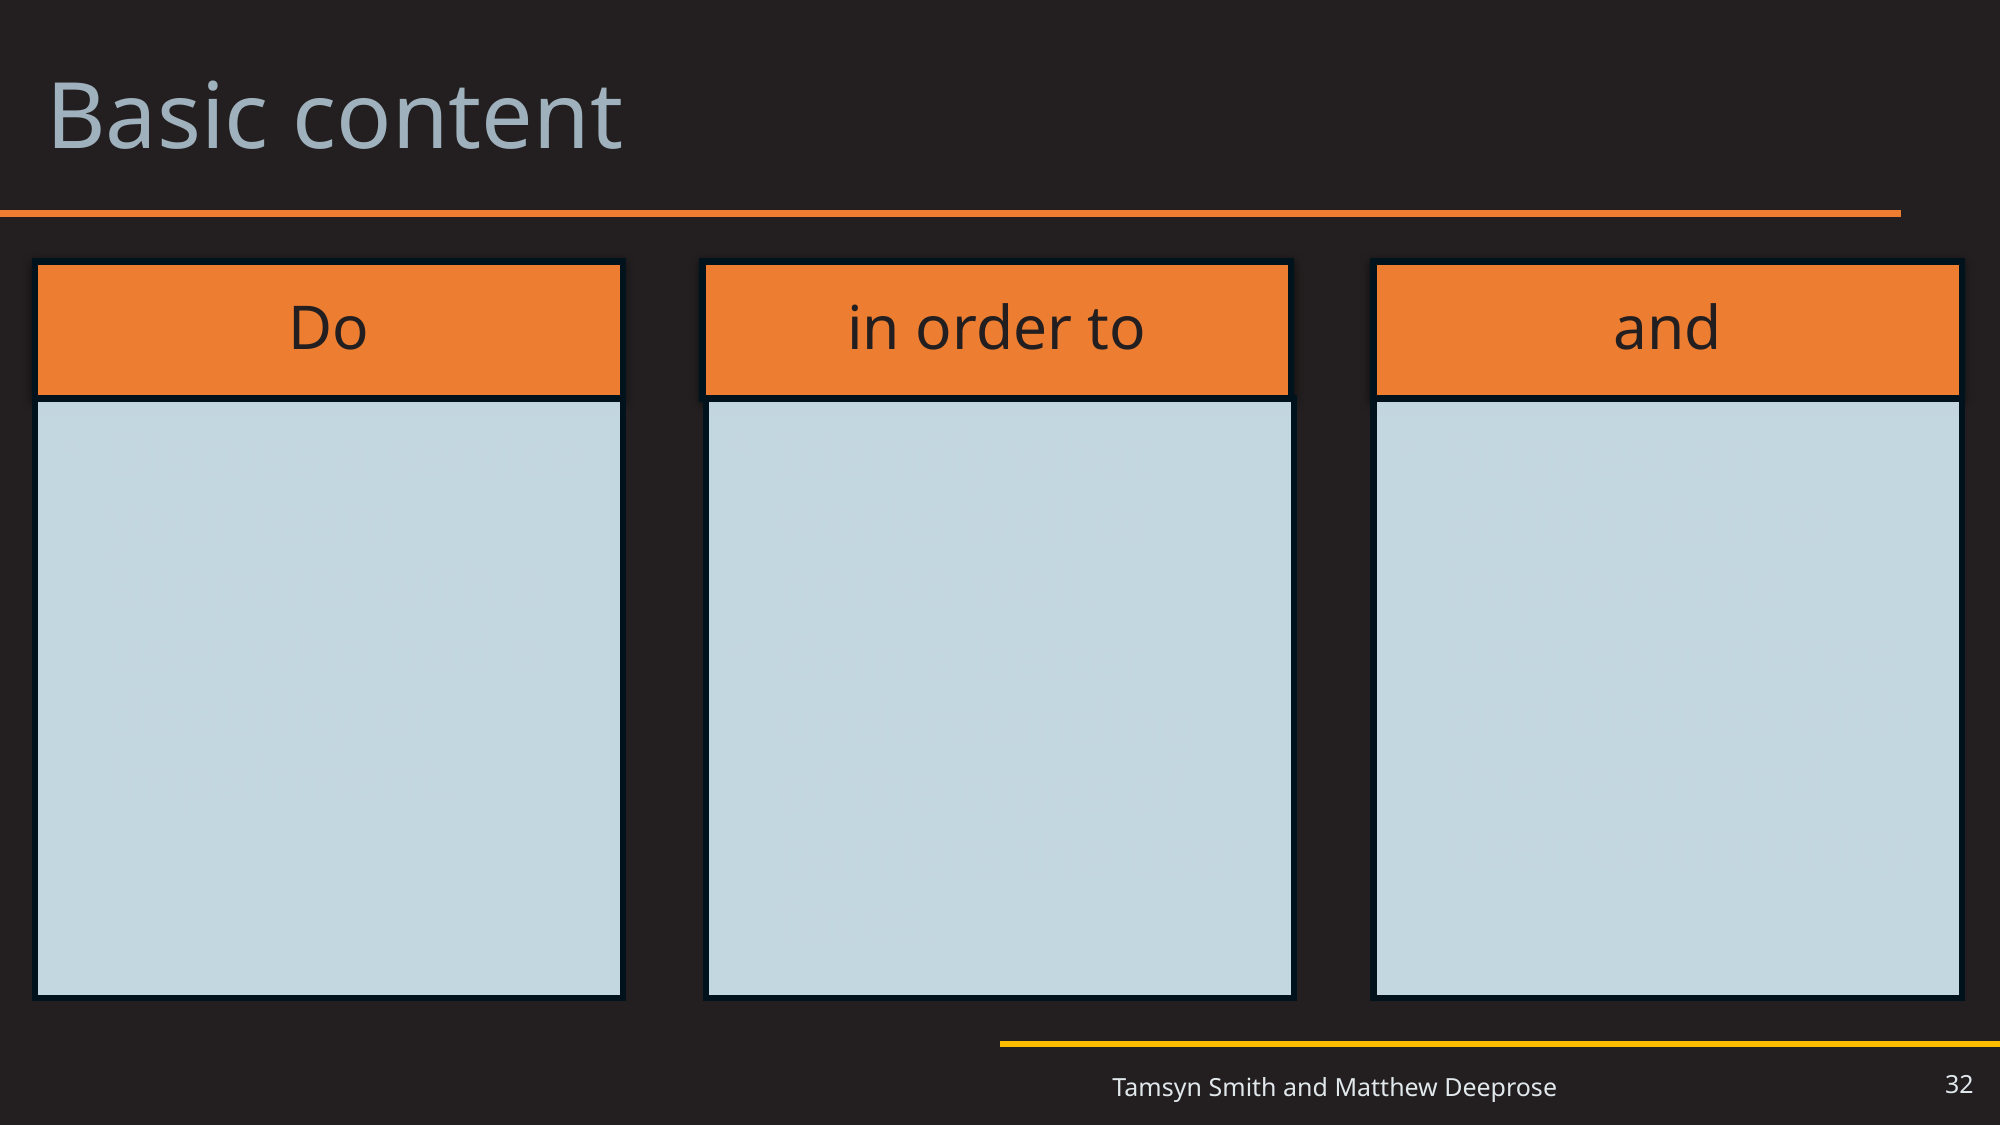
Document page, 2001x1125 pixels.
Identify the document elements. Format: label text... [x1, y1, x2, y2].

title Basic content [31, 24, 1963, 214]
footer Tamsyn Smith and Matthew Deeprose [1097, 1055, 1803, 1117]
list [31, 249, 1963, 1011]
slide_number 32 [1840, 1055, 1989, 1117]
